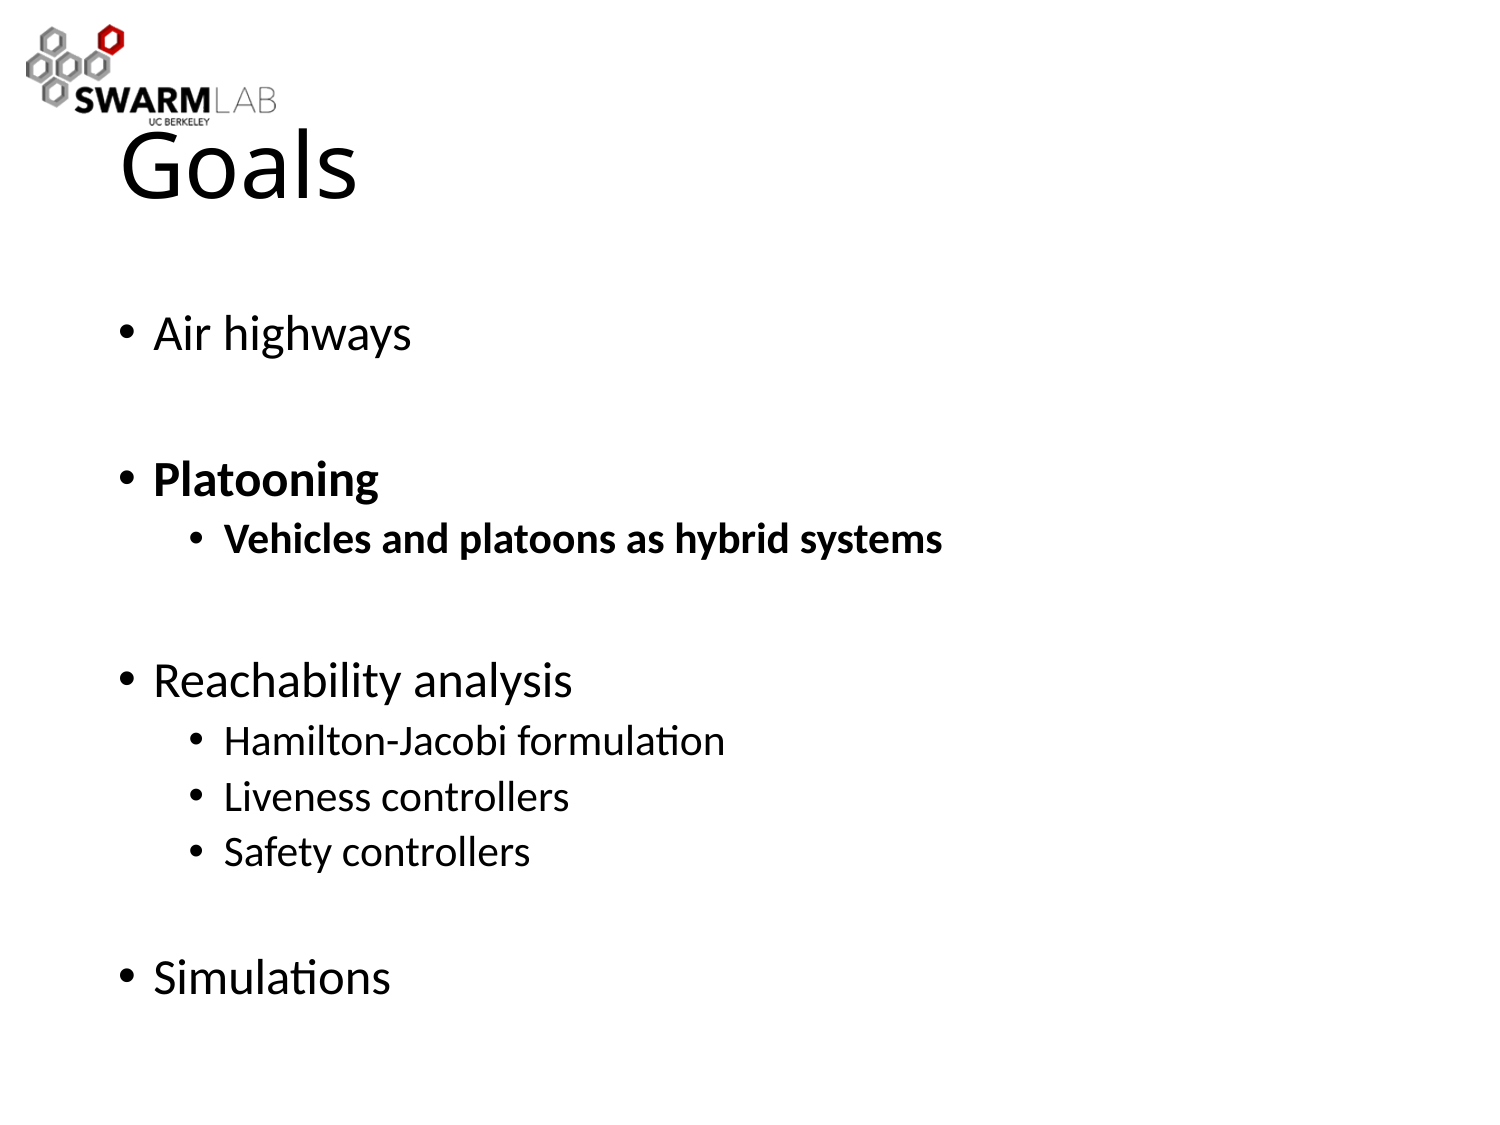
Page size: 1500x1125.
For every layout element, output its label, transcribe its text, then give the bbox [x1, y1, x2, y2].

list Air highways Platooning Vehicles and platoons as hybrid systems Reachability analysis Hamilton-Jacobi formulation Liveness controllers Safety controllers Simulations [103, 299, 1397, 1014]
picture [26, 24, 277, 127]
title Goals [103, 59, 1397, 278]
